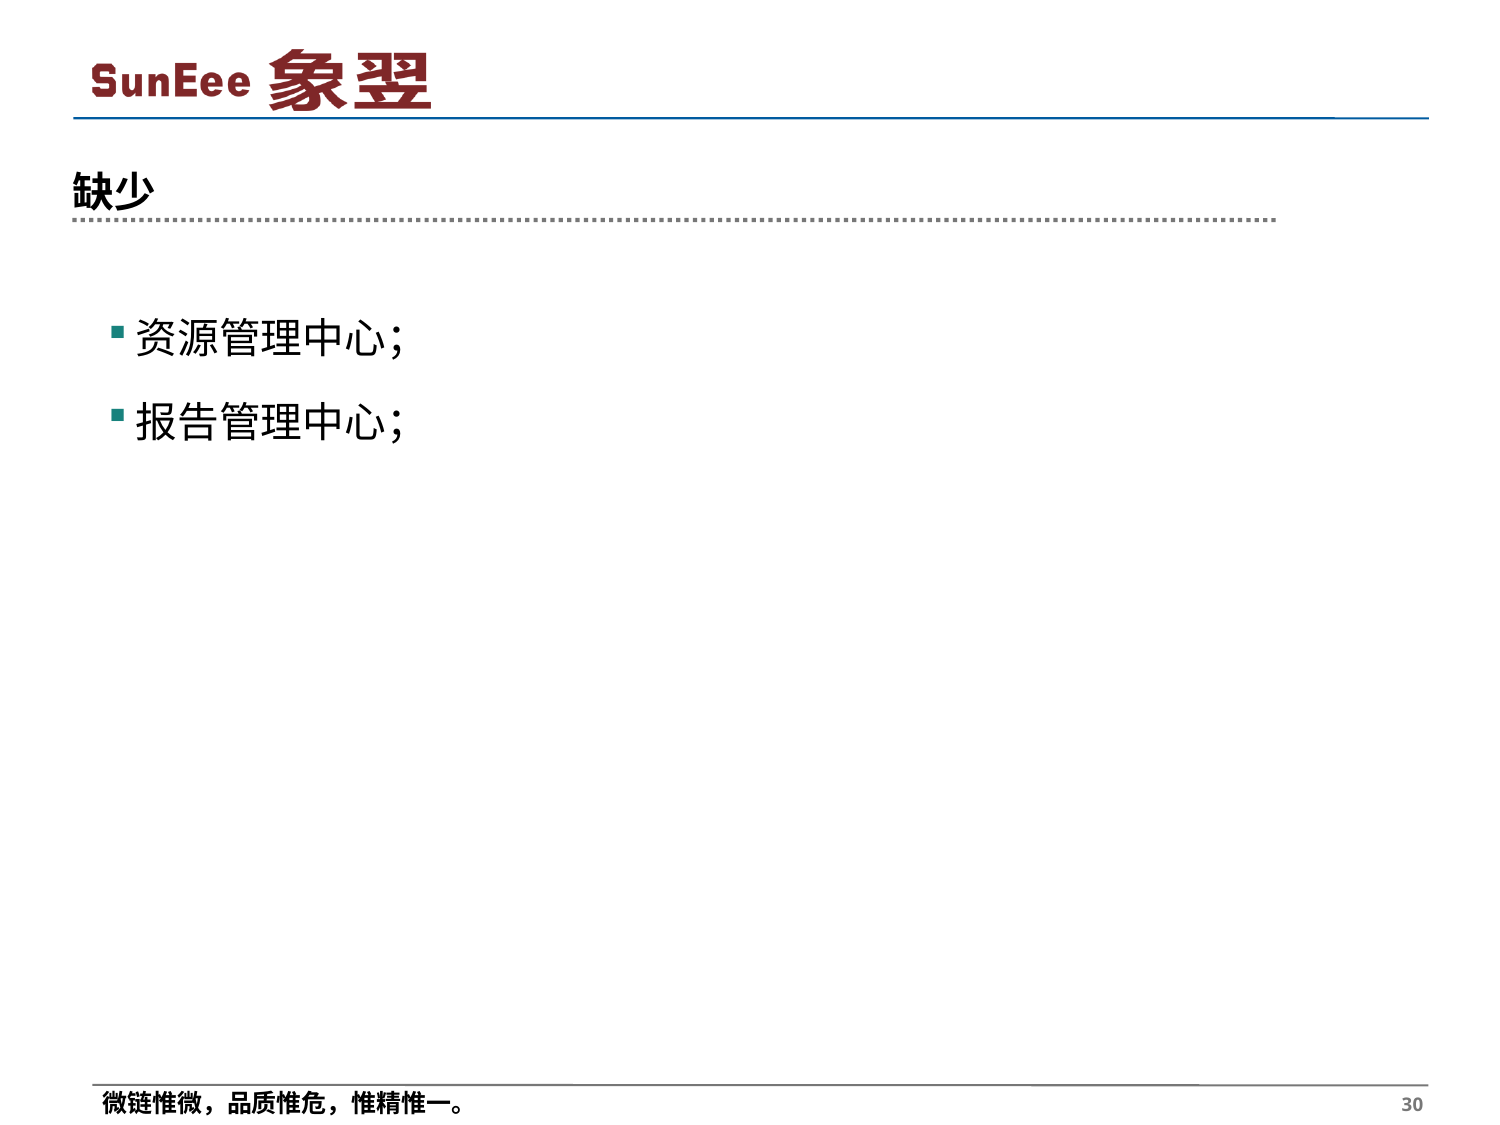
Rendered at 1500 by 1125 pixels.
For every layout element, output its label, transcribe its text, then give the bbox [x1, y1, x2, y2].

slide_number 30 [1130, 1084, 1444, 1122]
picture [92, 49, 431, 111]
list 资源管理中心； 报告管理中心； [92, 279, 1396, 1015]
title 缺少 [57, 138, 1273, 224]
